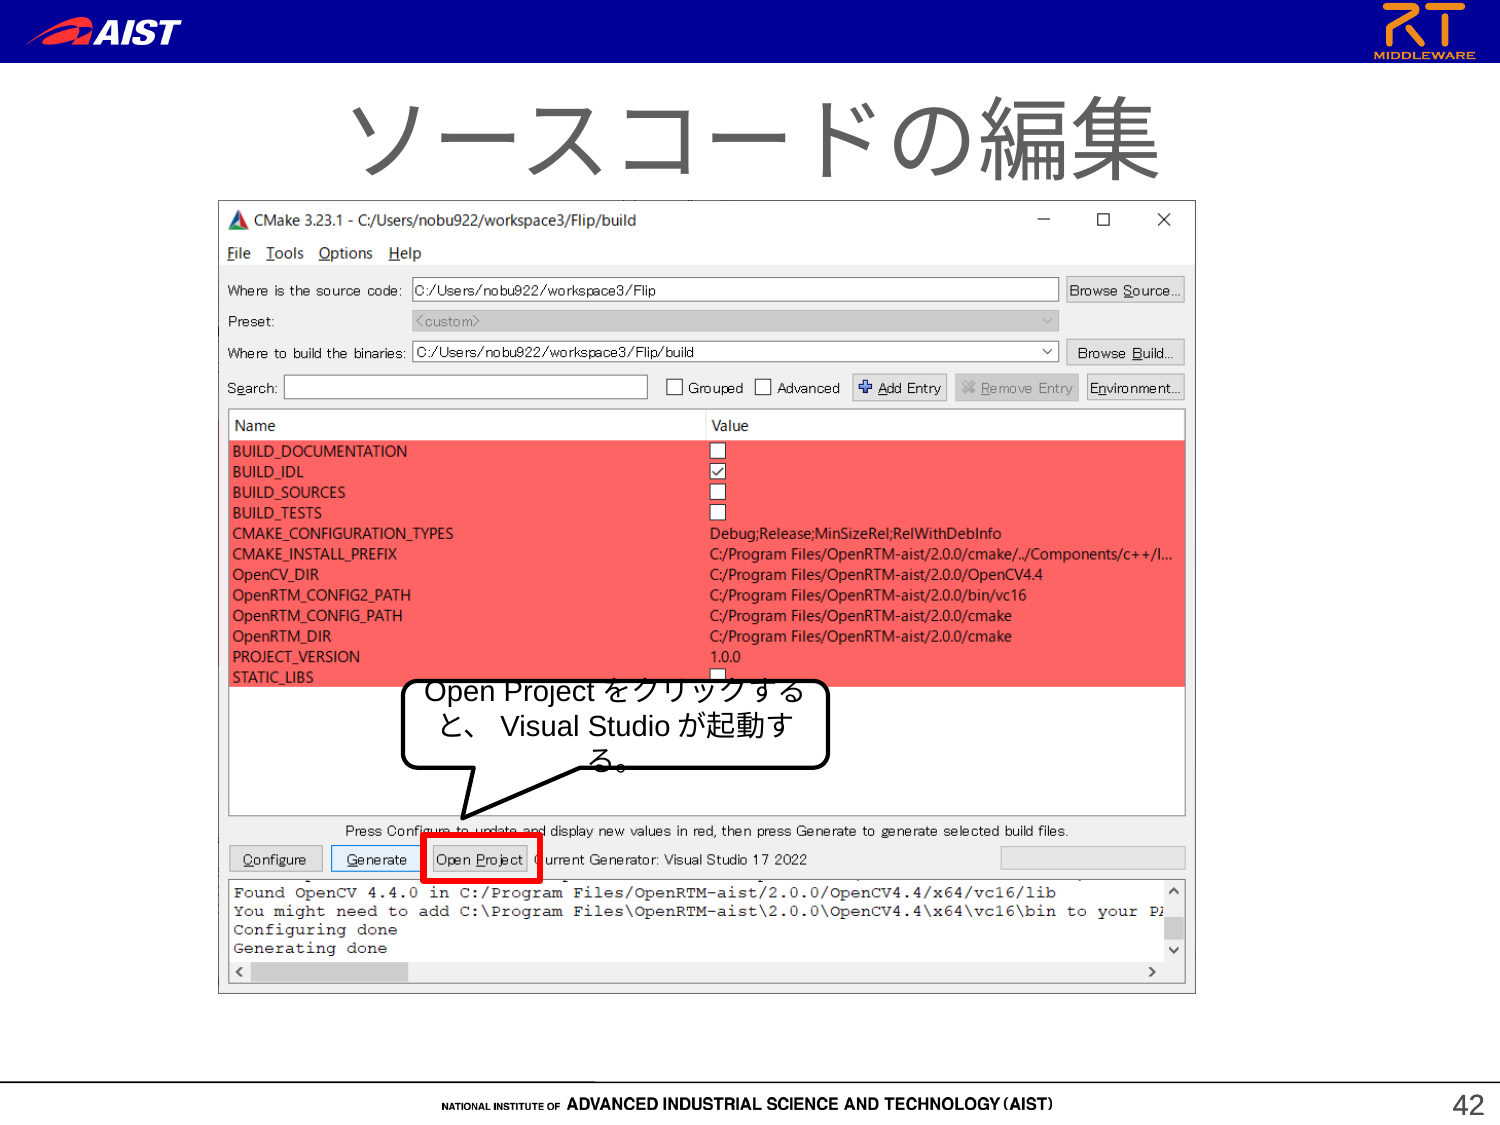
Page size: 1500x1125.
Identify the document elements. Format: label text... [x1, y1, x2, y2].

title ソースコードの編集 [29, 66, 1474, 208]
picture [0, 0, 1500, 63]
picture [442, 1097, 1052, 1110]
text_box 42 [1149, 1078, 1500, 1125]
picture [218, 199, 1196, 995]
